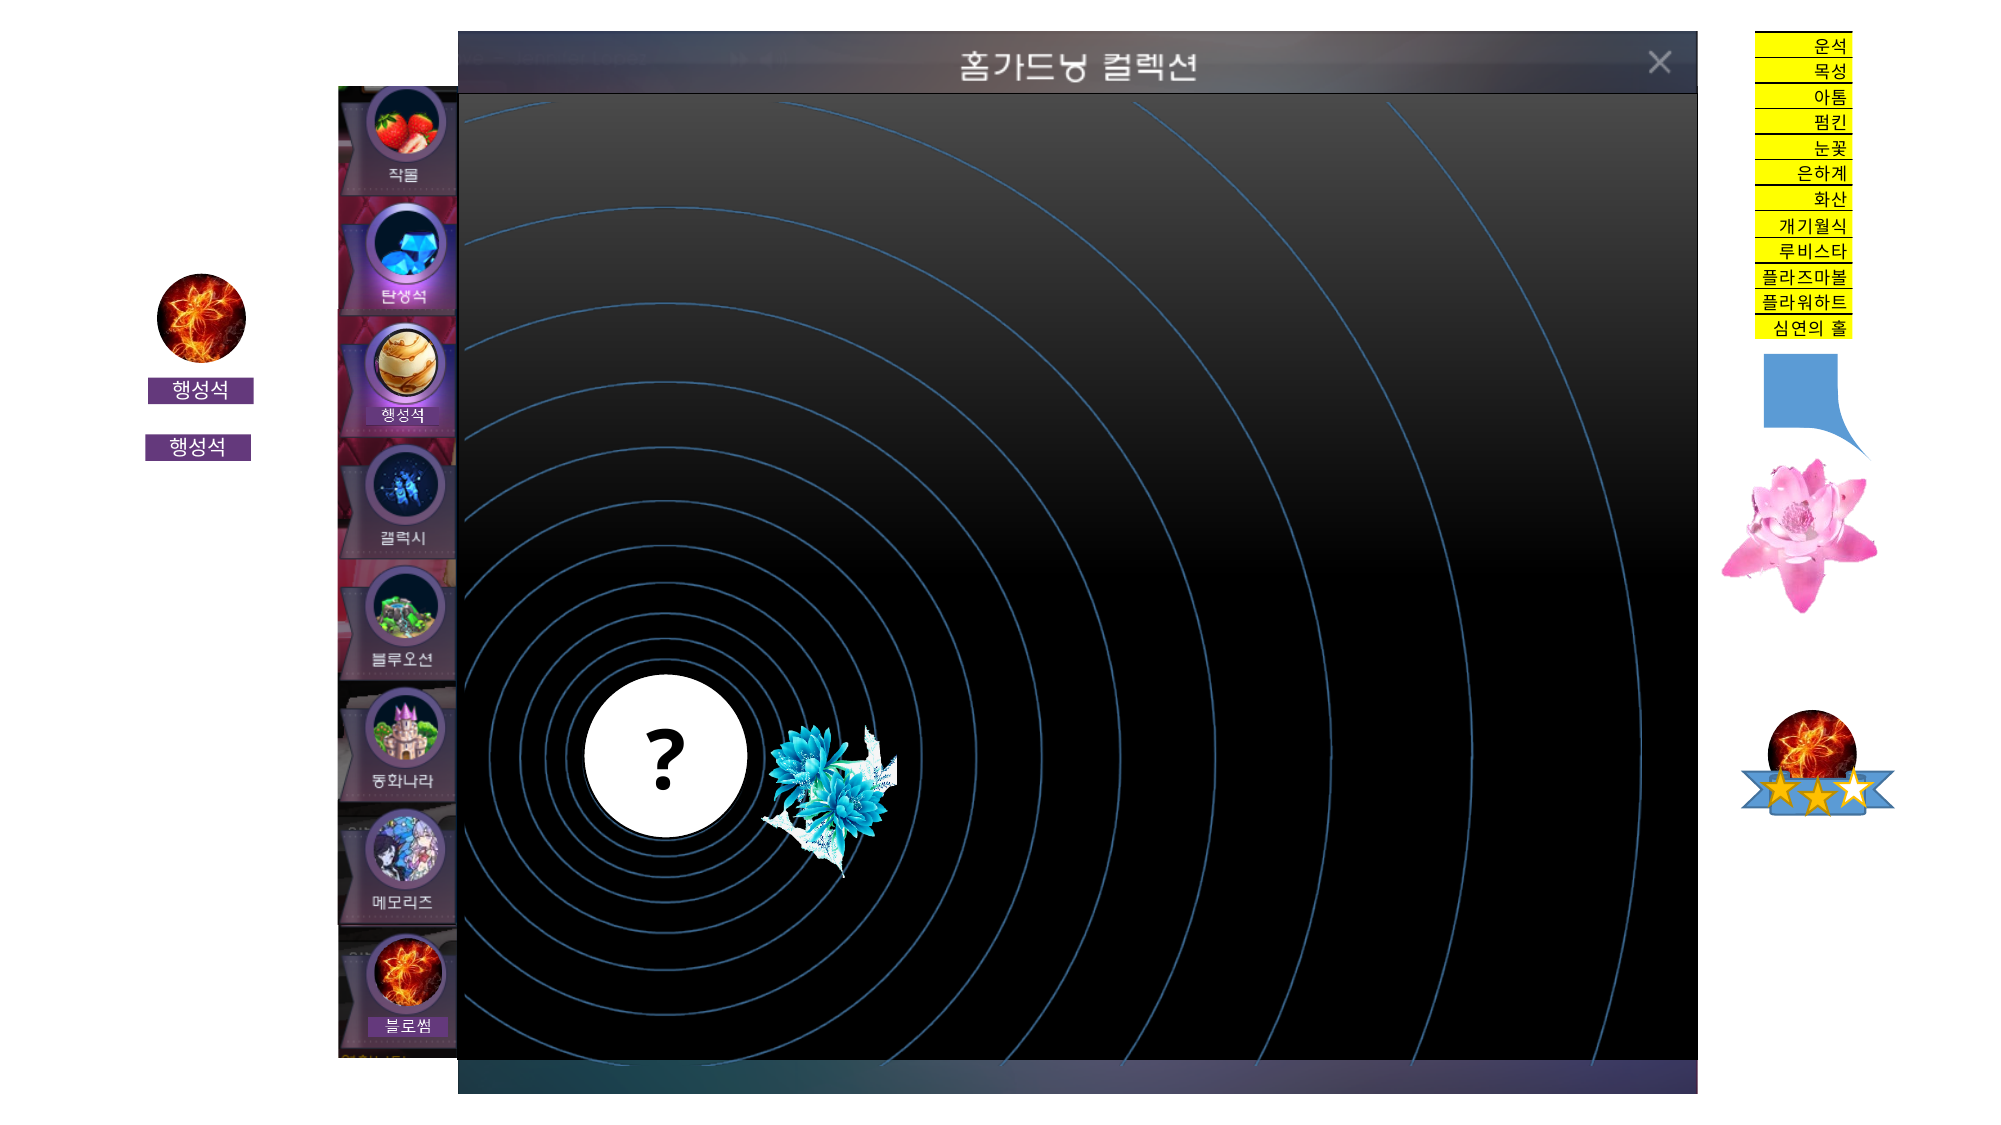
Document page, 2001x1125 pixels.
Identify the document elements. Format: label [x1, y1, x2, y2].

text_box [145, 427, 251, 468]
text_box [148, 273, 254, 411]
picture [457, 31, 1698, 1094]
text_box [1763, 353, 1838, 428]
text_box [337, 86, 457, 1058]
picture [1712, 449, 1897, 621]
text_box [1743, 769, 1893, 815]
picture [1755, 31, 1855, 341]
picture [1767, 709, 1857, 769]
